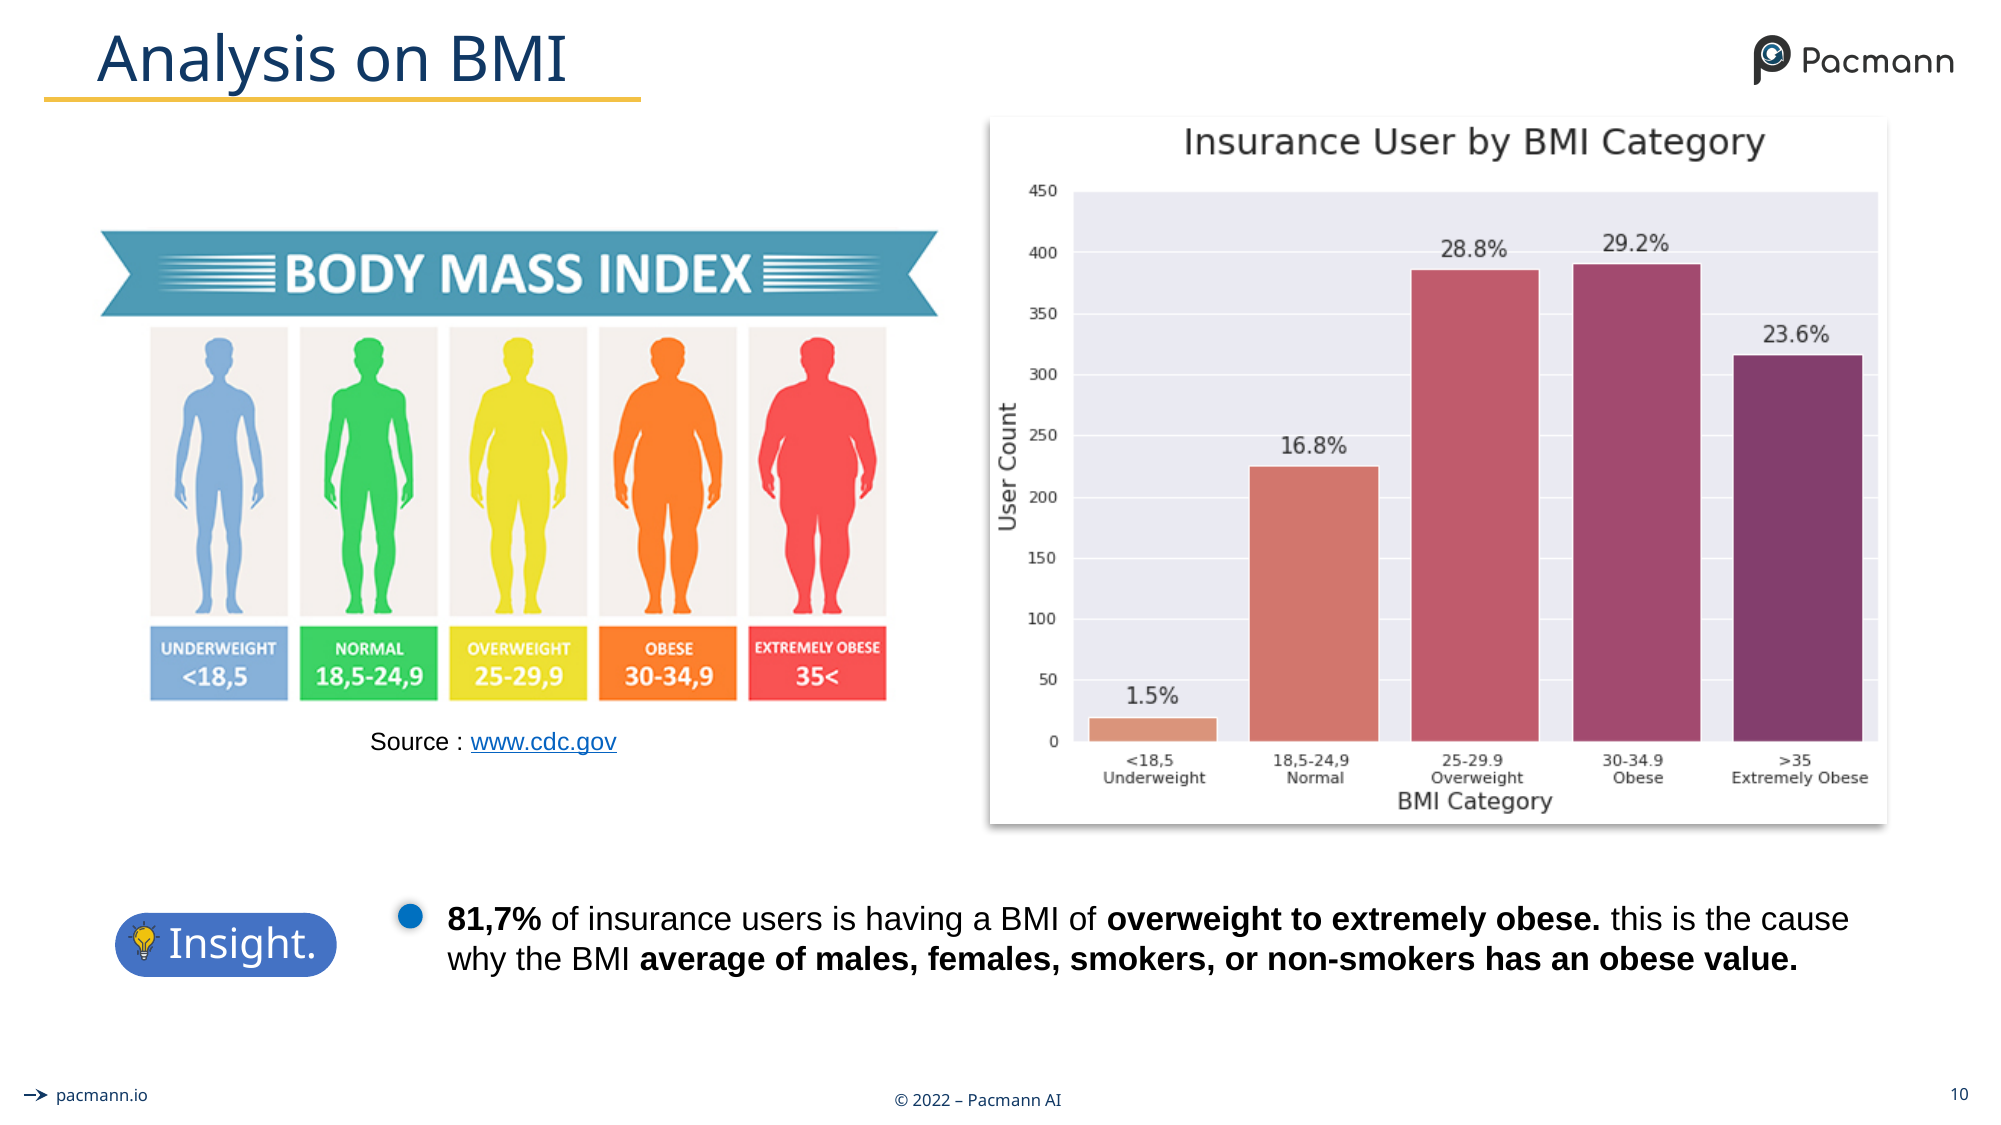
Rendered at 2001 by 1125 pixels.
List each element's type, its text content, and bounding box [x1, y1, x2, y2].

picture [989, 116, 1887, 824]
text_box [114, 889, 1887, 986]
title Analysis on BMI [82, 19, 655, 104]
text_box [68, 227, 981, 764]
picture [1725, 22, 1984, 98]
